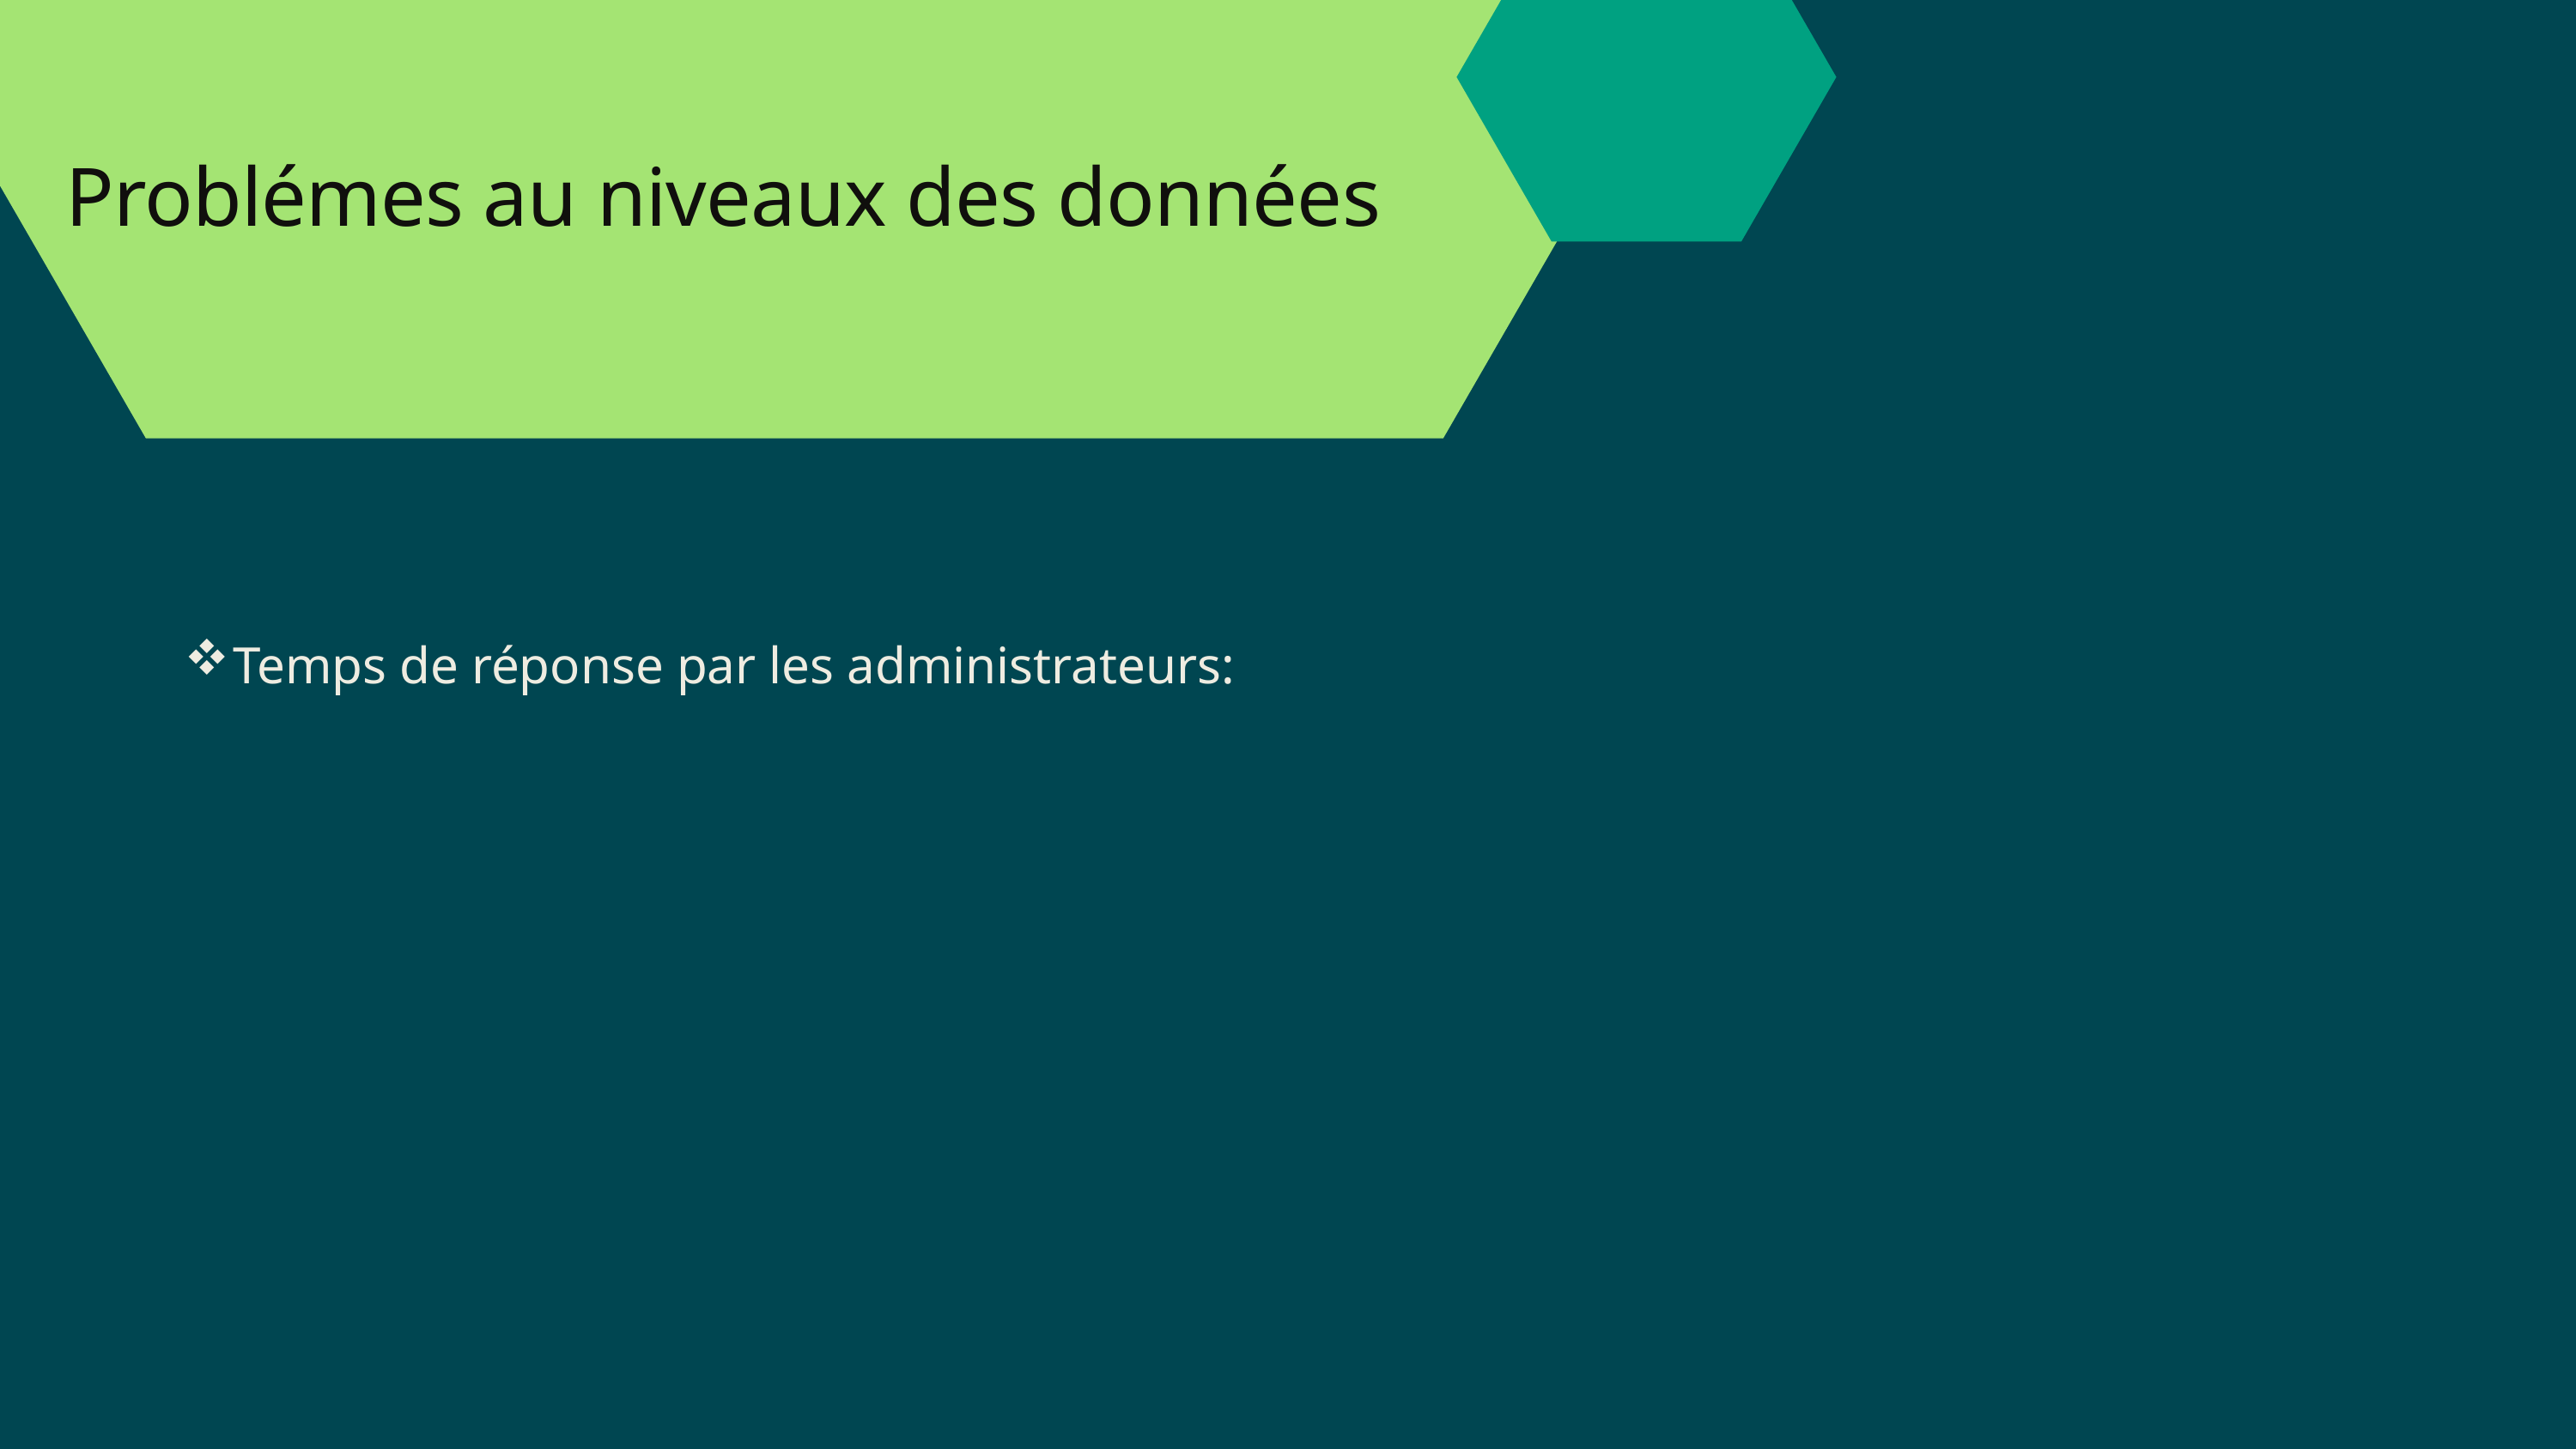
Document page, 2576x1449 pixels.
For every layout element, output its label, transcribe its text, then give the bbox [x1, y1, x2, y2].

text_box Temps de réponse par les administrateurs: [172, 627, 2161, 700]
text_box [1456, 0, 1837, 242]
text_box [0, 0, 1697, 439]
